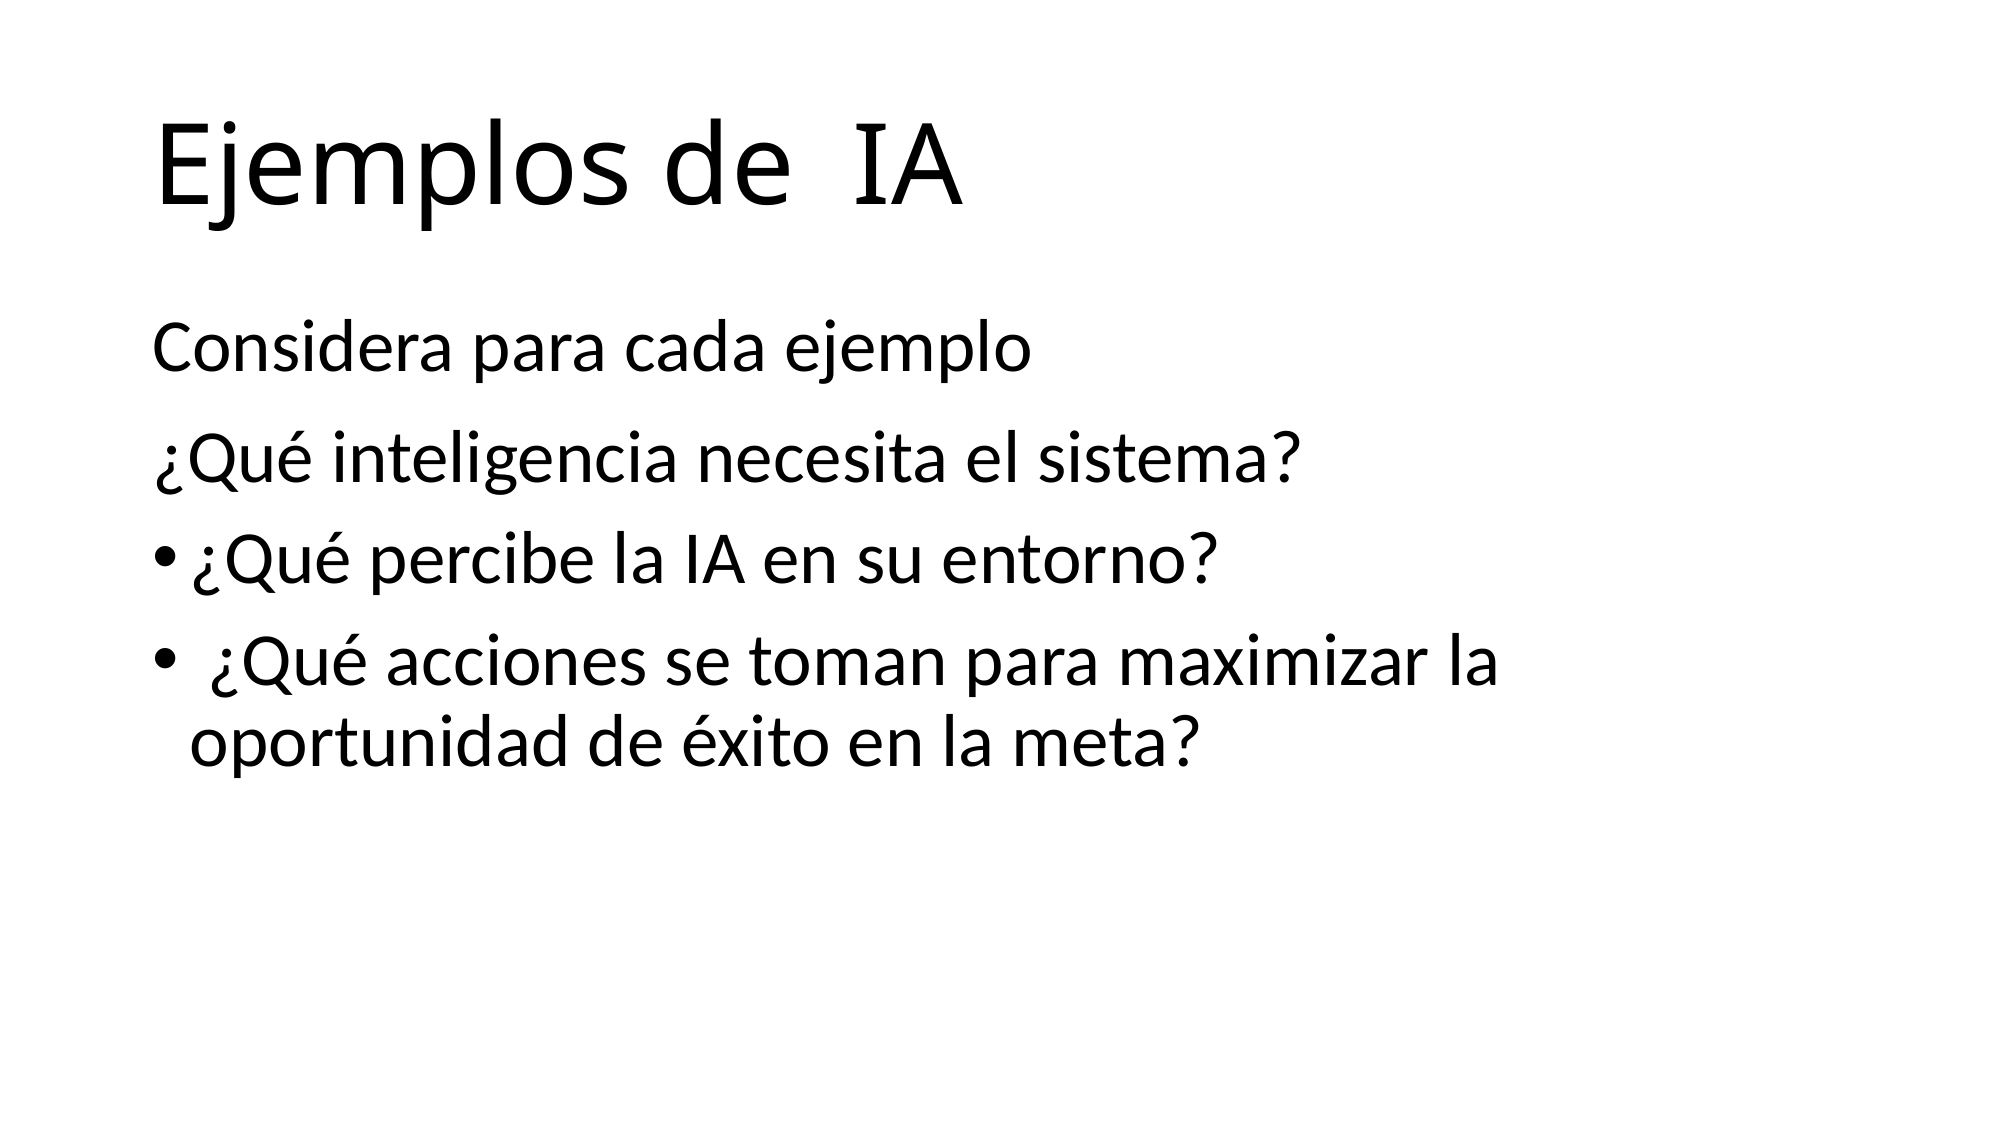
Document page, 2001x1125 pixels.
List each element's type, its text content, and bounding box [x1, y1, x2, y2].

title Ejemplos de IA [137, 59, 1863, 278]
list Considera para cada ejemplo ¿Qué inteligencia necesita el sistema? ¿Qué percibe la IA en su entorno? ¿Qué acciones se toman para maximizar la oportunidad de éxito en la meta? [137, 299, 1863, 1014]
